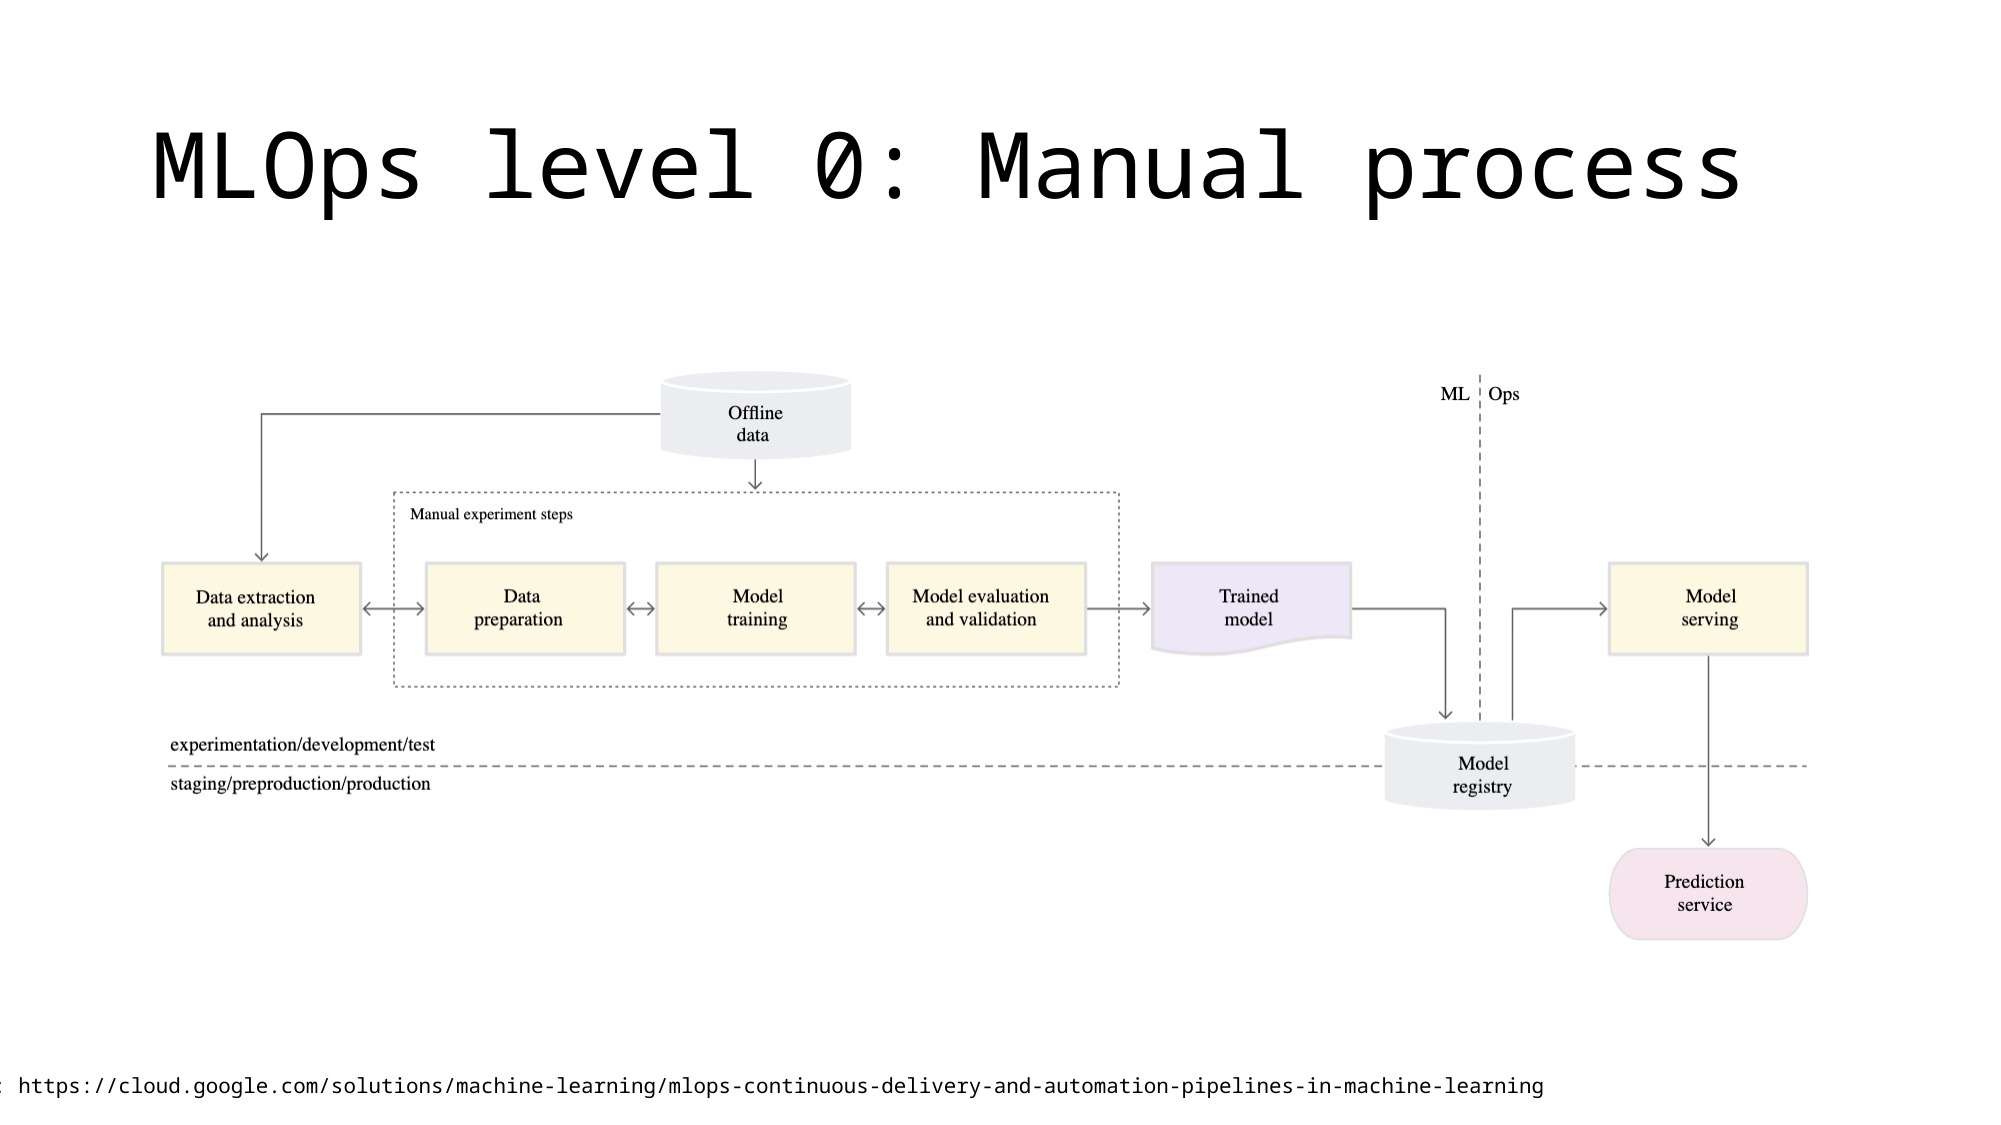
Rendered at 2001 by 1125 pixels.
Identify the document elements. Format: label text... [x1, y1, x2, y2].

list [137, 326, 1863, 987]
title MLOps level 0: Manual process [137, 59, 1863, 278]
text_box Source: https://cloud.google.com/solutions/machine-learning/mlops-continuous-delivery-and-automation-pipelines-in-machine-learning [0, 1065, 1559, 1105]
